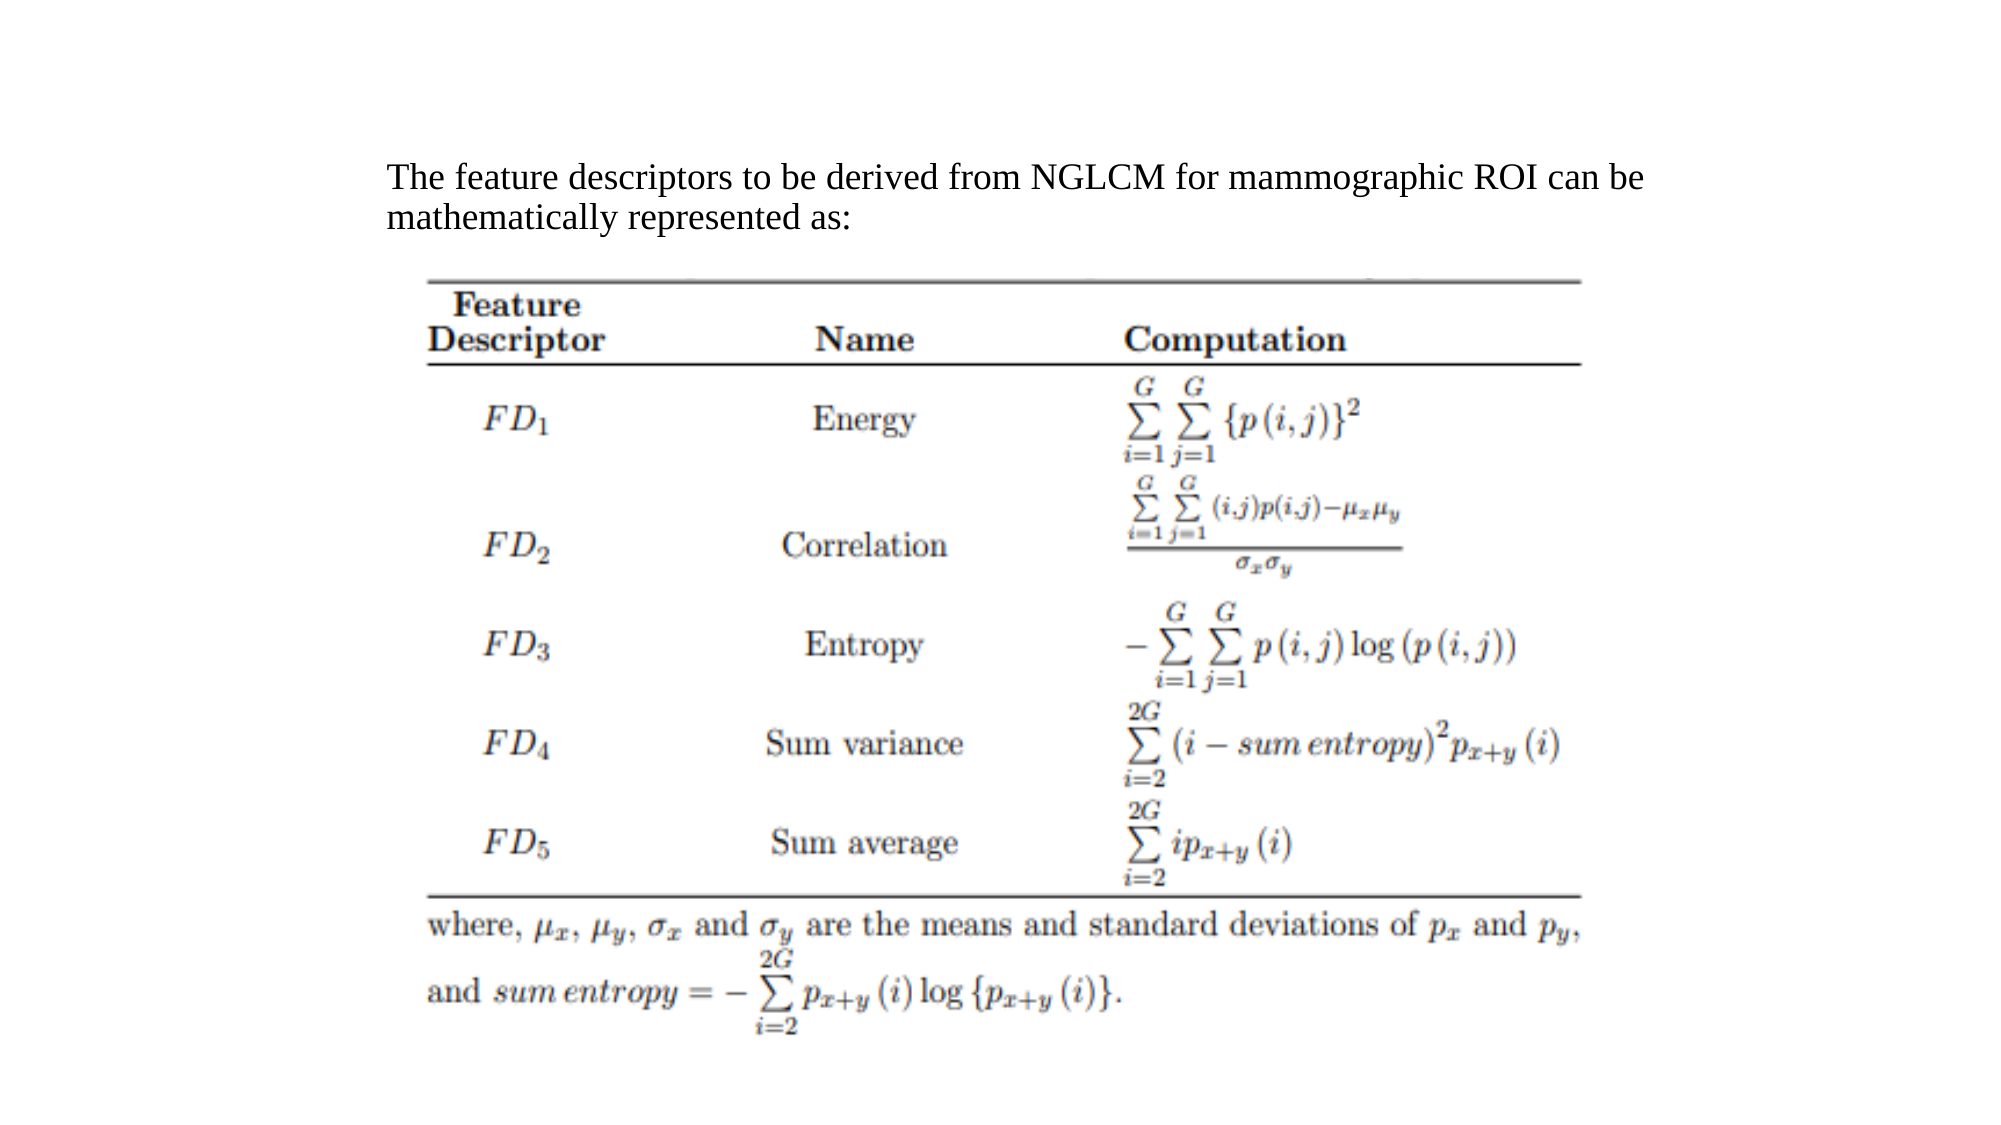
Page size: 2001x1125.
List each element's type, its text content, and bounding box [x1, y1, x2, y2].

title The feature descriptors to be derived from NGLCM for mammographic ROI can be mathematically represented as: [371, 144, 1668, 296]
picture [386, 278, 1613, 1046]
